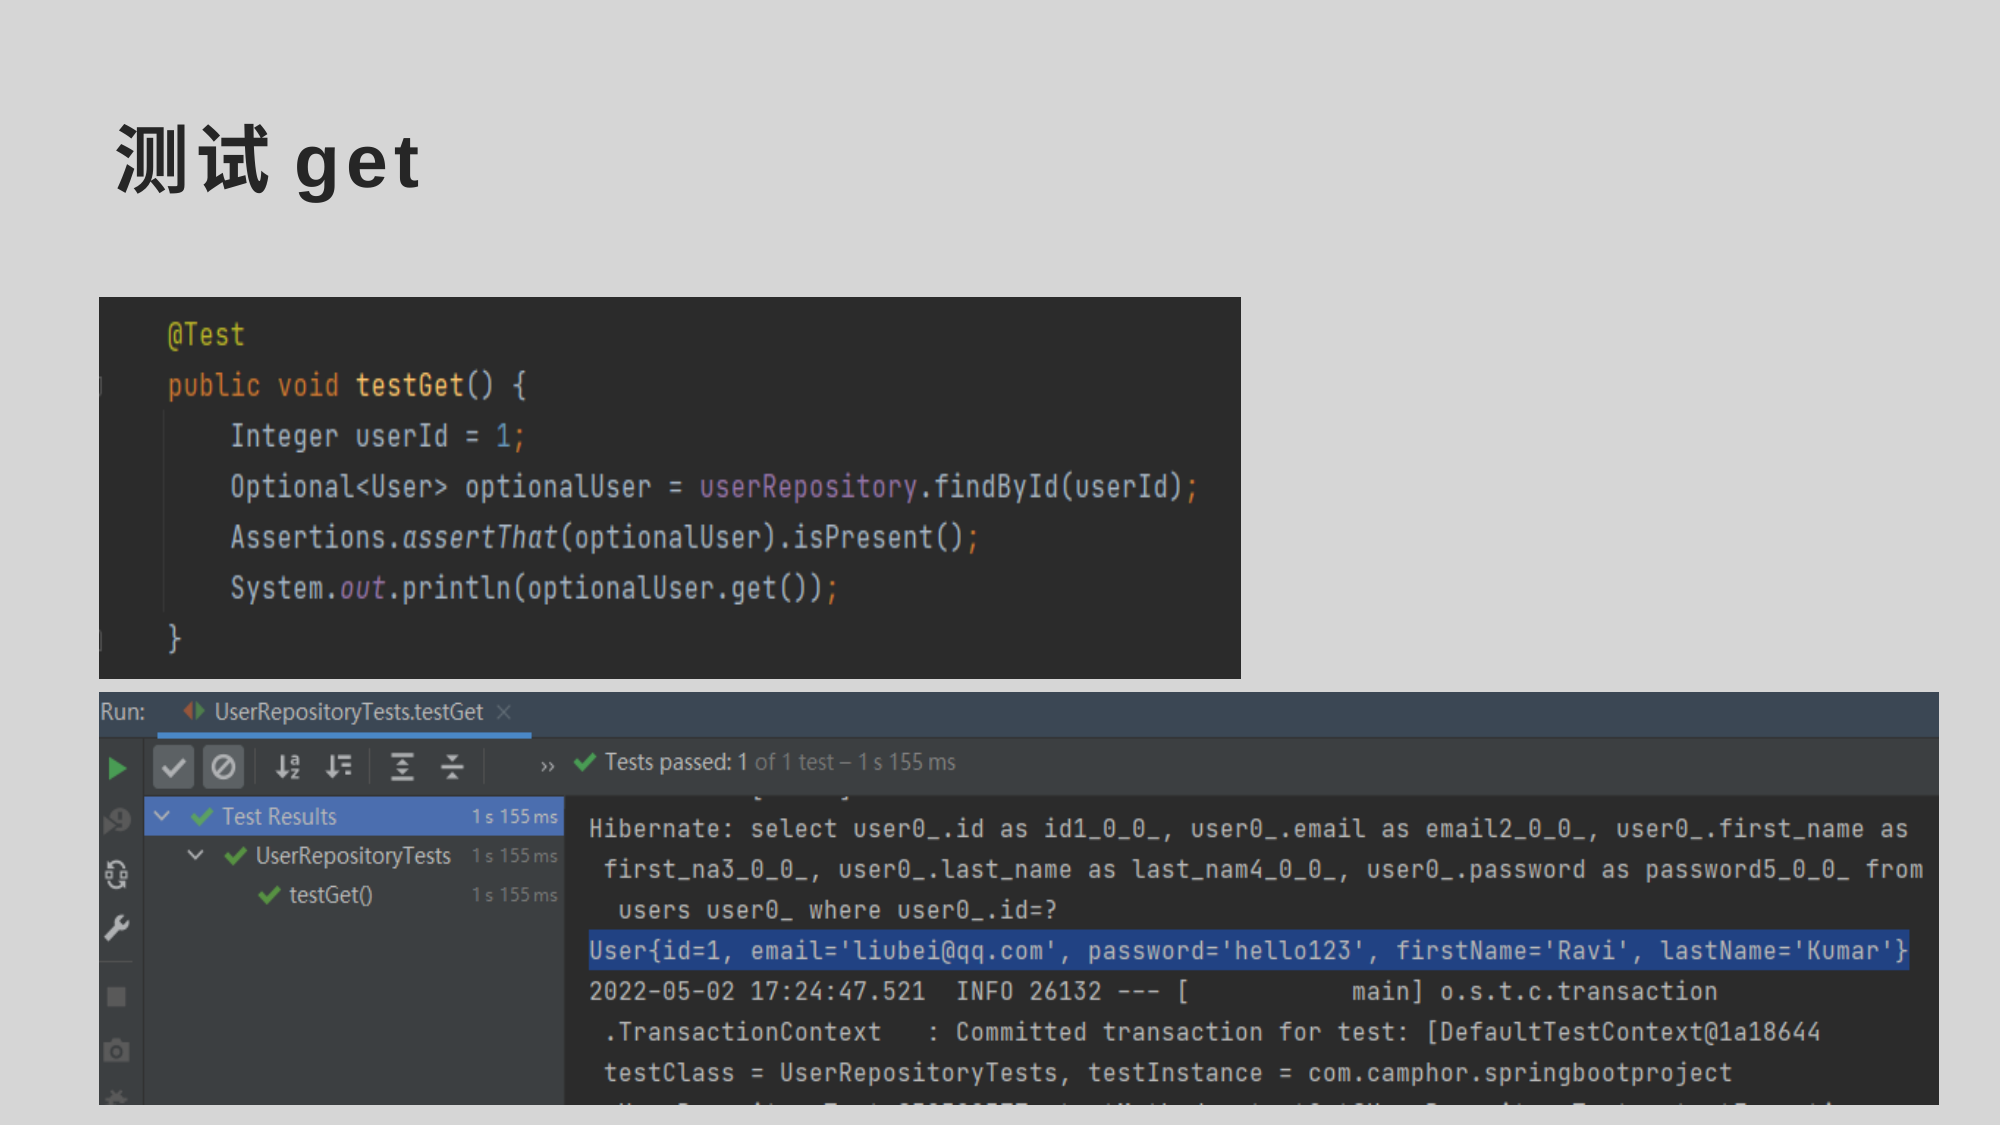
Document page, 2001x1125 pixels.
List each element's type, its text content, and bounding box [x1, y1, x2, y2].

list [99, 297, 1241, 679]
picture [99, 692, 1939, 1105]
title 测试get [99, 99, 1900, 216]
